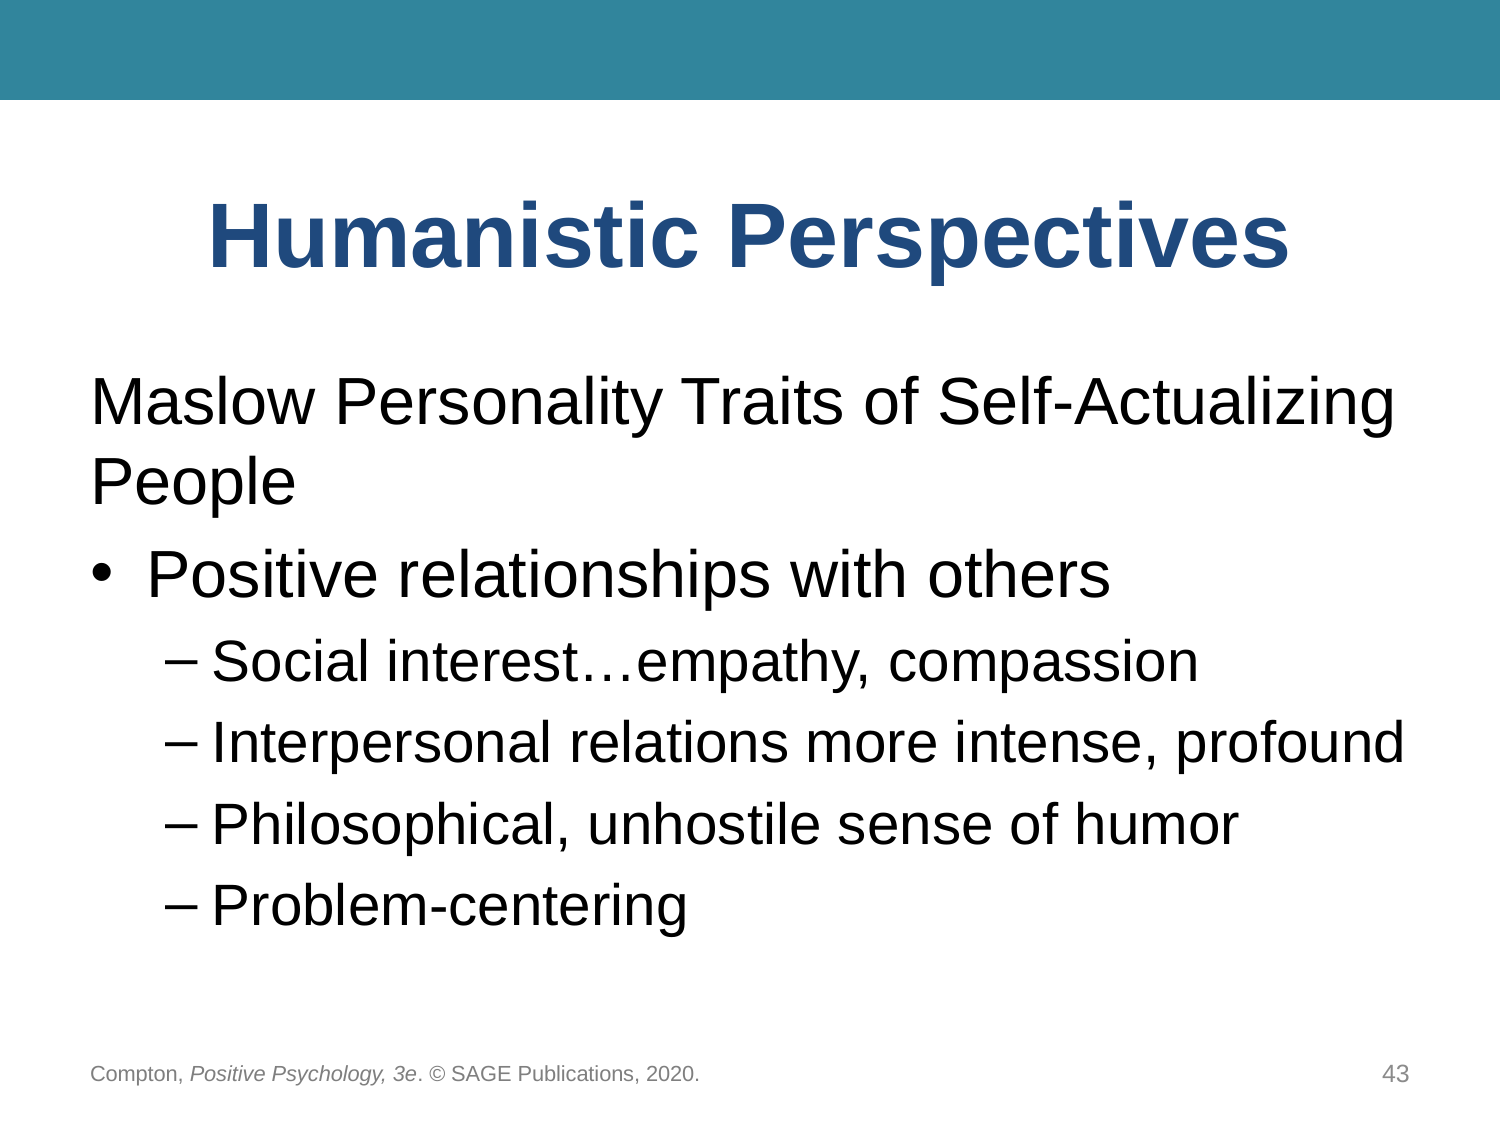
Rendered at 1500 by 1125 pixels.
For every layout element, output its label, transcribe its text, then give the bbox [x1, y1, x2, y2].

slide_number 43 [1350, 1042, 1425, 1103]
title Humanistic Perspectives [75, 137, 1425, 325]
footer Compton, Positive Psychology, 3e. © SAGE Publications, 2020. [75, 1042, 1313, 1103]
list Maslow Personality Traits of Self-Actualizing People Positive relationships with others Social interest…empathy, compassion Interpersonal relations more intense, profound Philosophical, unhostile sense of humor Problem-centering [75, 350, 1425, 1005]
